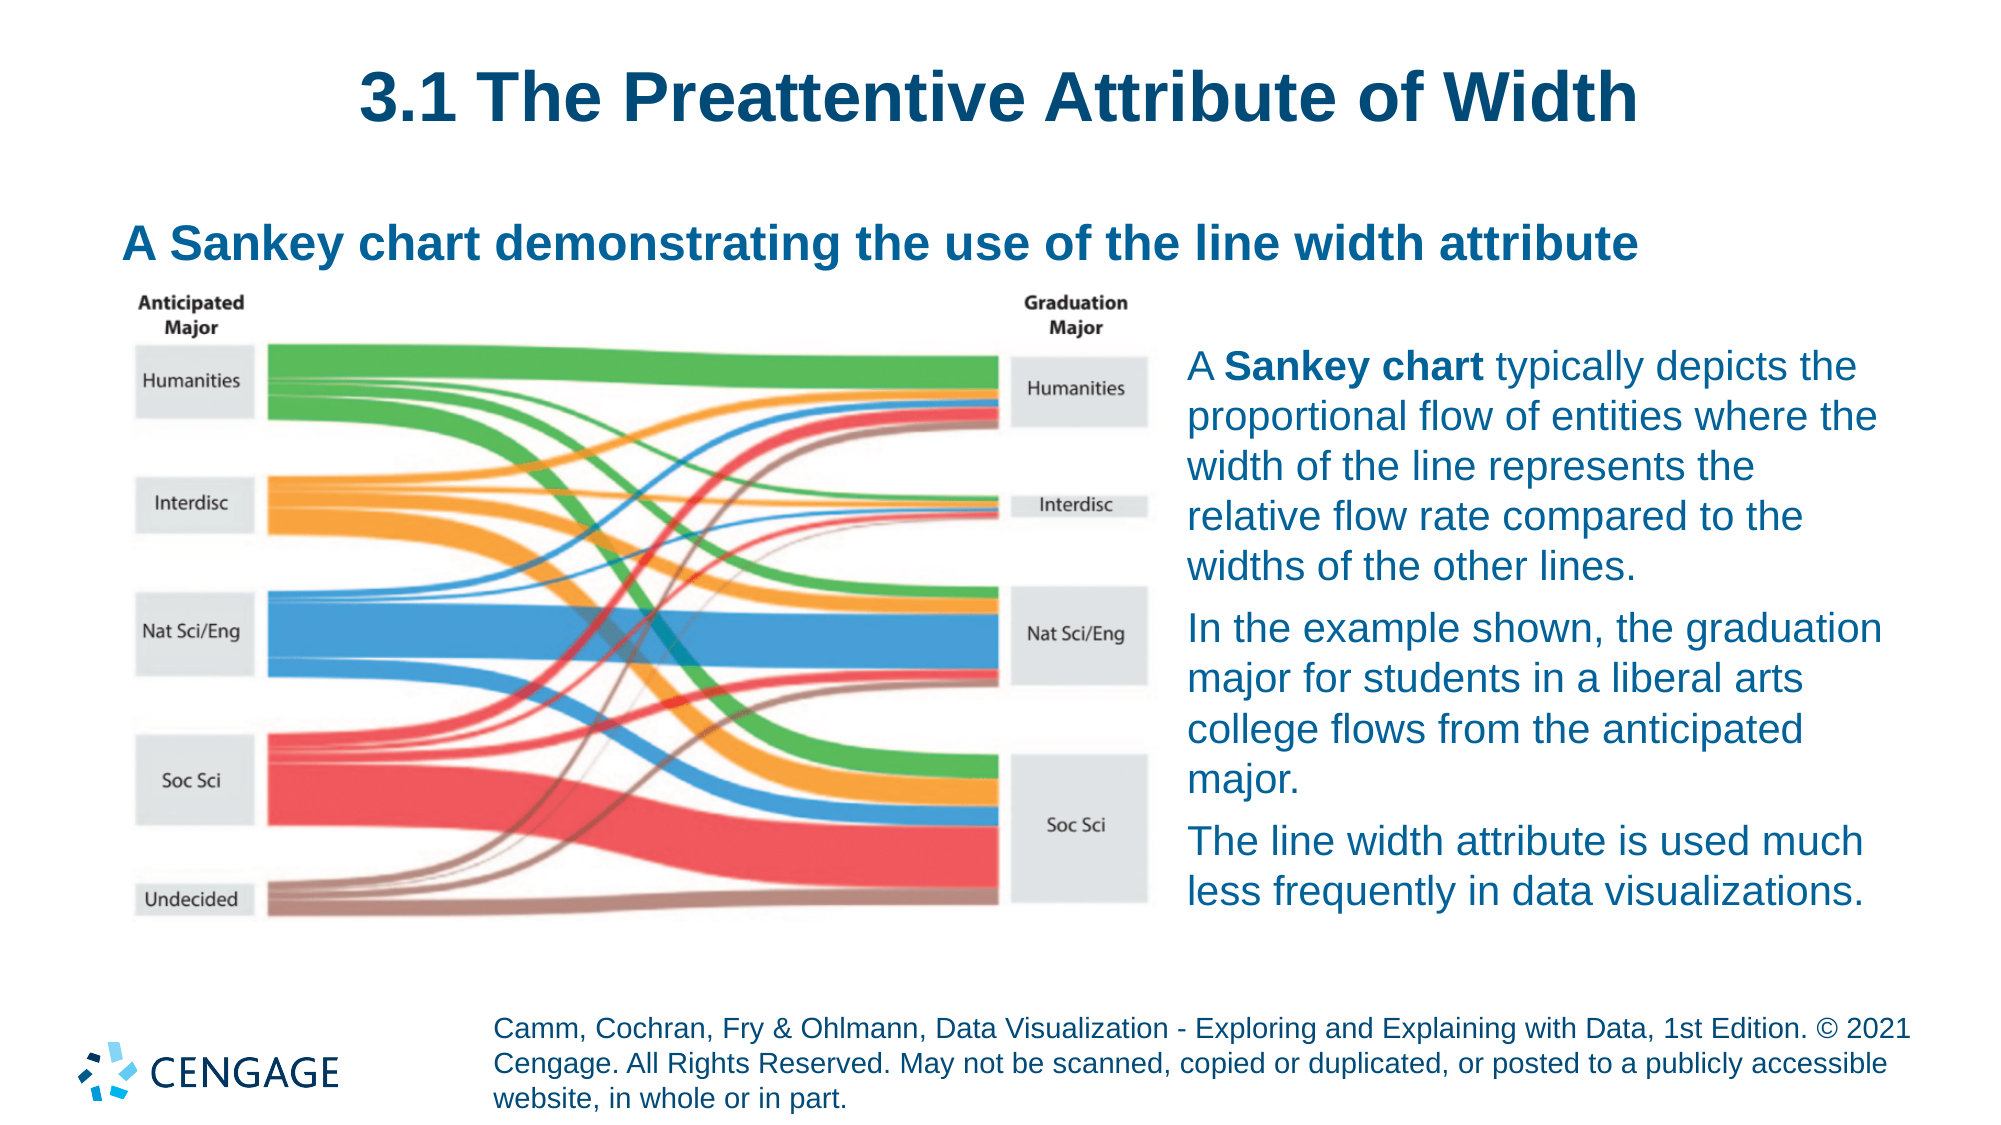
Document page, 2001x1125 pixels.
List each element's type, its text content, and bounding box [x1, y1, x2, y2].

list A Sankey chart demonstrating the use of the line width attribute [121, 217, 1889, 283]
title 3.1 The Preattentive Attribute of Width [137, 59, 1863, 171]
picture [78, 1042, 338, 1101]
picture [111, 282, 1175, 922]
list A Sankey chart typically depicts the proportional flow of entities where the width of the line represents the relative flow rate compared to the widths of the other lines. In the example shown, the graduation major for students in a liberal arts college flows from the anticipated major. The line width attribute is used much less frequently in data visualizations. [1187, 338, 1889, 922]
